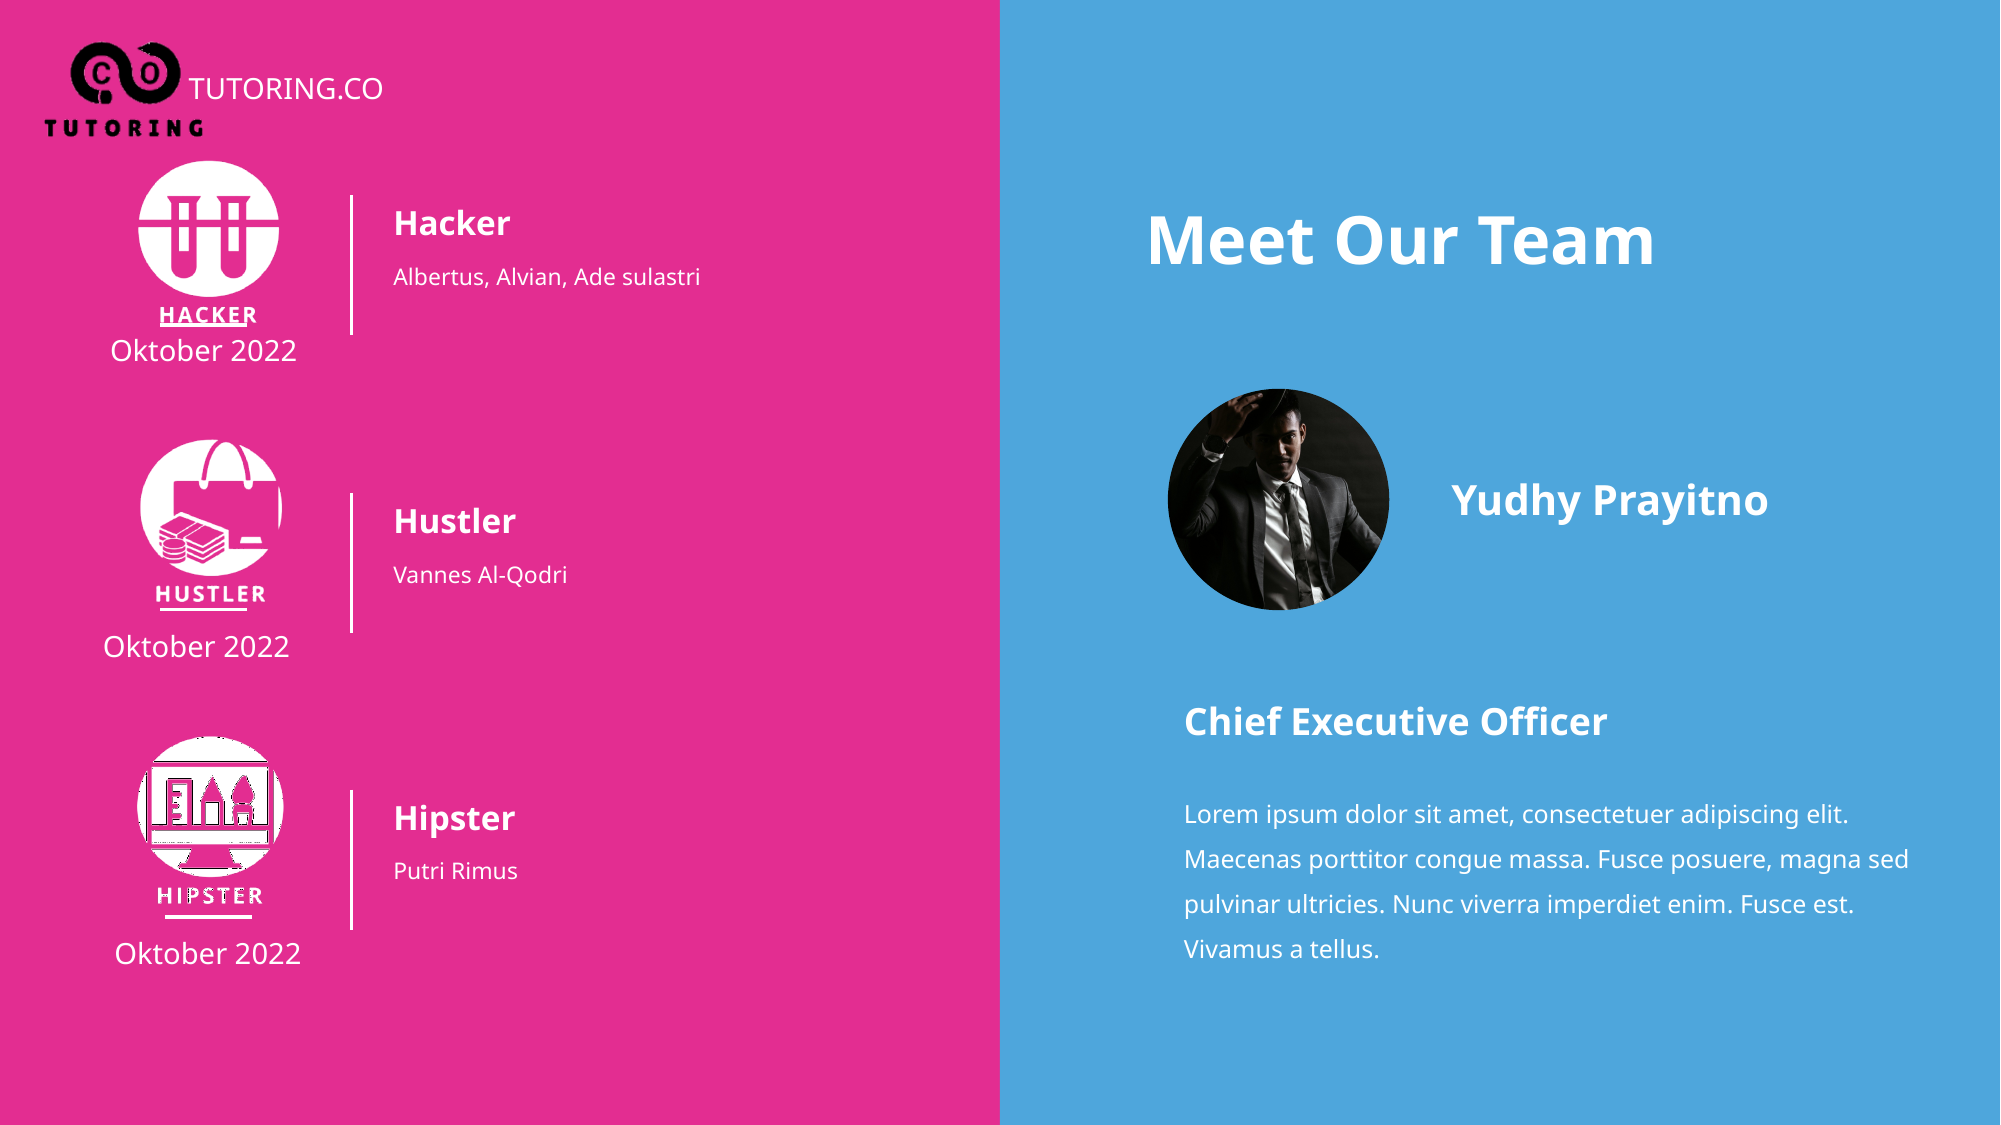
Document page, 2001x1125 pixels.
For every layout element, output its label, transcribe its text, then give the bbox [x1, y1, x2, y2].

text_box [999, 0, 2000, 1125]
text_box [70, 195, 904, 376]
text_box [74, 789, 904, 979]
picture [132, 157, 285, 327]
text_box Yudhy Prayitno [1436, 466, 1919, 532]
text_box Meet Our Team [1130, 190, 1792, 286]
text_box Lorem ipsum dolor sit amet, consectetuer adipiscing elit. Maecenas porttitor congue massa. Fusce posuere, magna sed pulvinar ultricies. Nunc viverra imperdiet enim. Fusce est. Vivamus a tellus. [1169, 776, 1944, 971]
text_box Chief Executive Officer [1169, 690, 1944, 750]
text_box [0, 0, 999, 1125]
picture [1167, 388, 1390, 611]
picture [137, 436, 284, 604]
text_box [63, 492, 904, 671]
text_box TUTORING.CO [209, 63, 630, 113]
picture [132, 732, 286, 906]
picture [39, 16, 209, 141]
